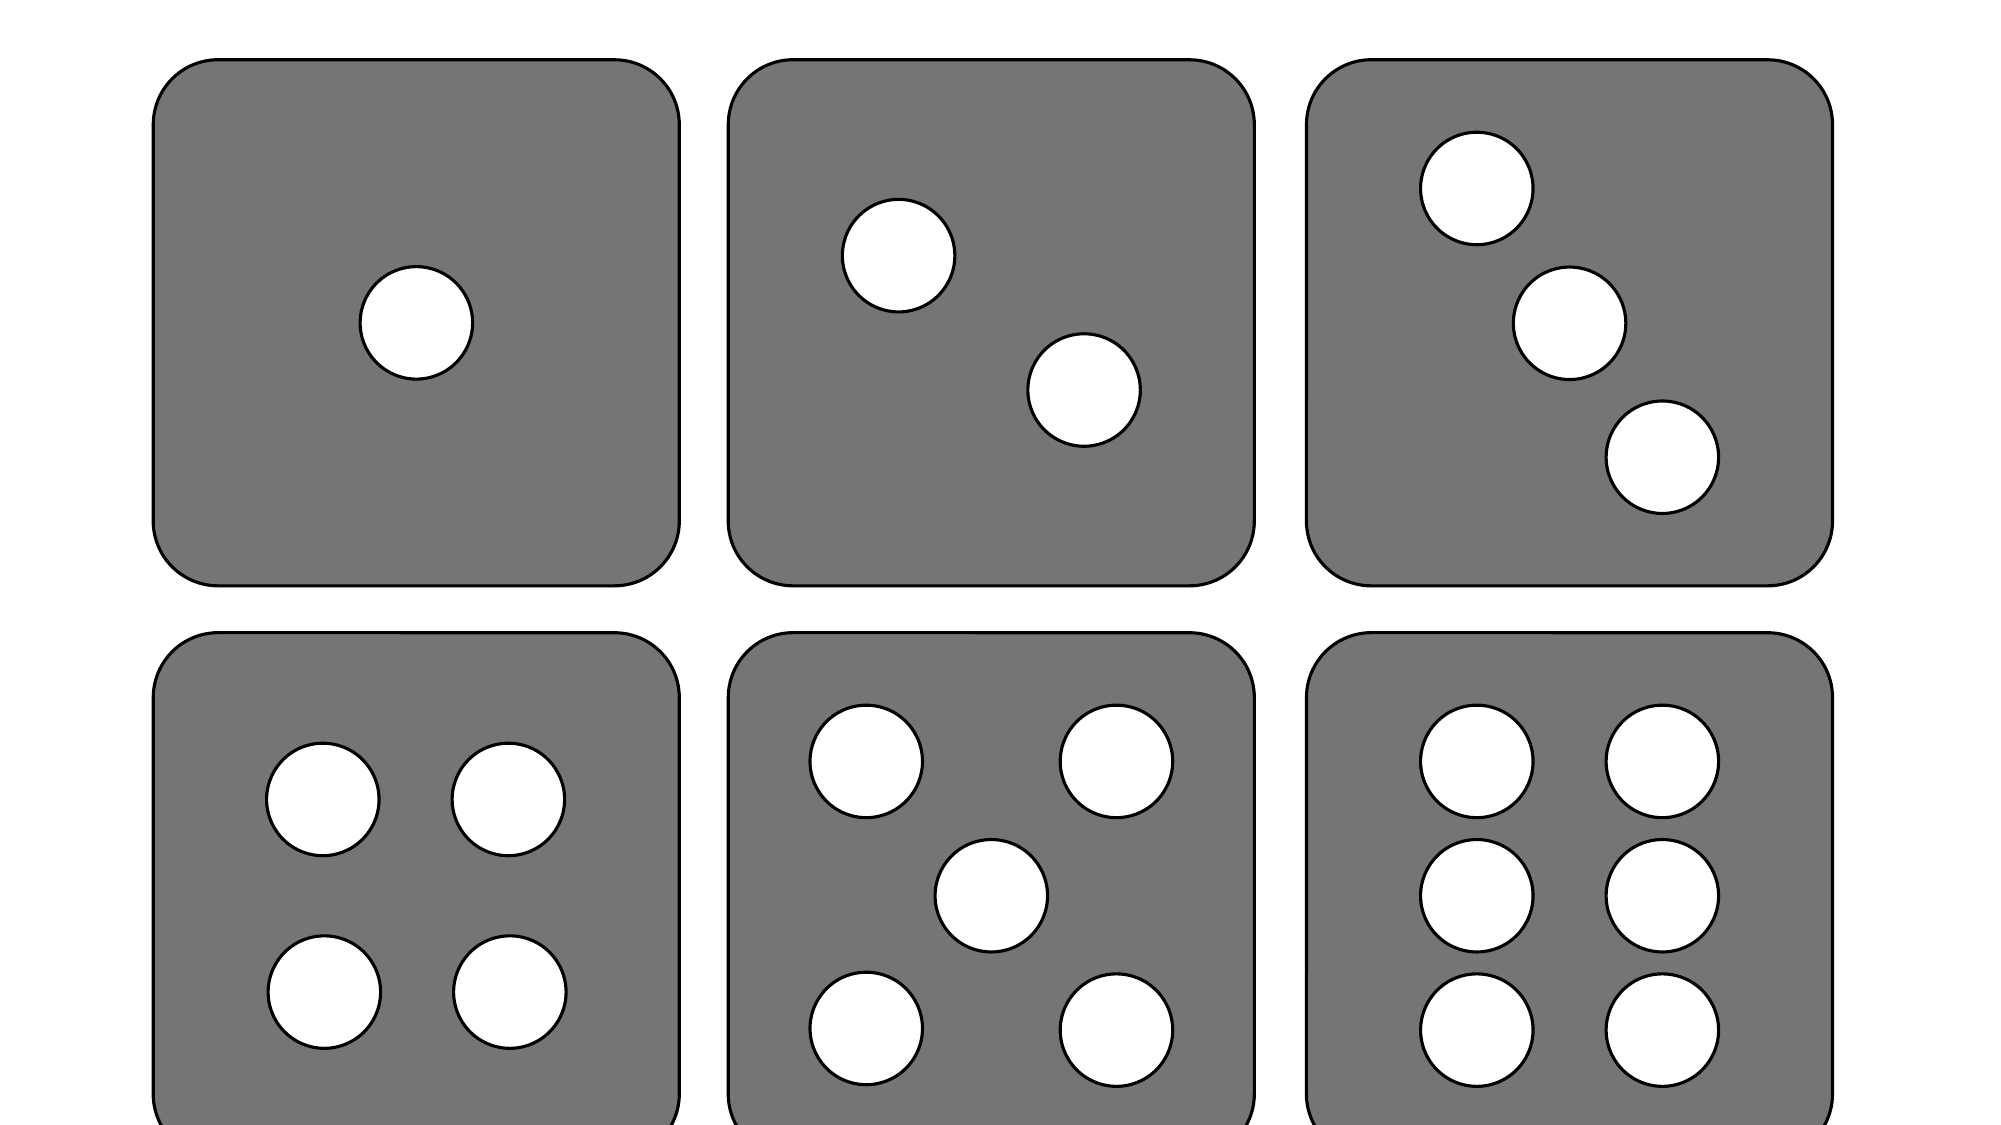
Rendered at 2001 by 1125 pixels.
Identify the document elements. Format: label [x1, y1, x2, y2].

text_box [727, 632, 1255, 1125]
text_box [152, 632, 680, 1125]
text_box [1305, 632, 1834, 1125]
text_box [727, 59, 1255, 587]
text_box [152, 59, 680, 587]
text_box [1305, 59, 1834, 587]
